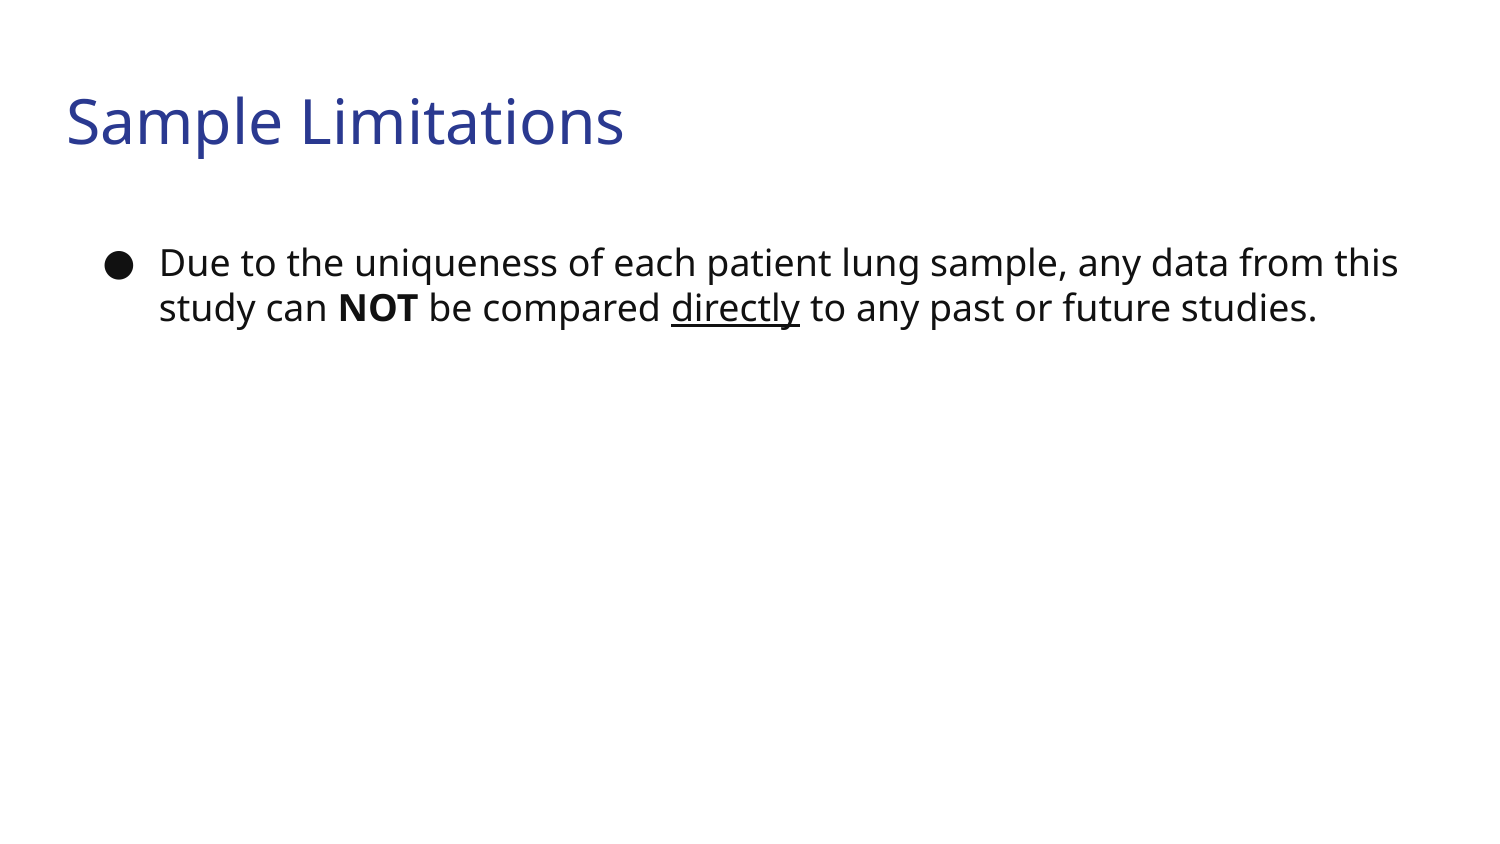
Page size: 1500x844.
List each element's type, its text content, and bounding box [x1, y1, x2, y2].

title Sample Limitations [51, 67, 1449, 167]
text_box Due to the uniqueness of each patient lung sample, any data from this study can NOT be compared directly to any past or future studies. [69, 223, 1417, 464]
